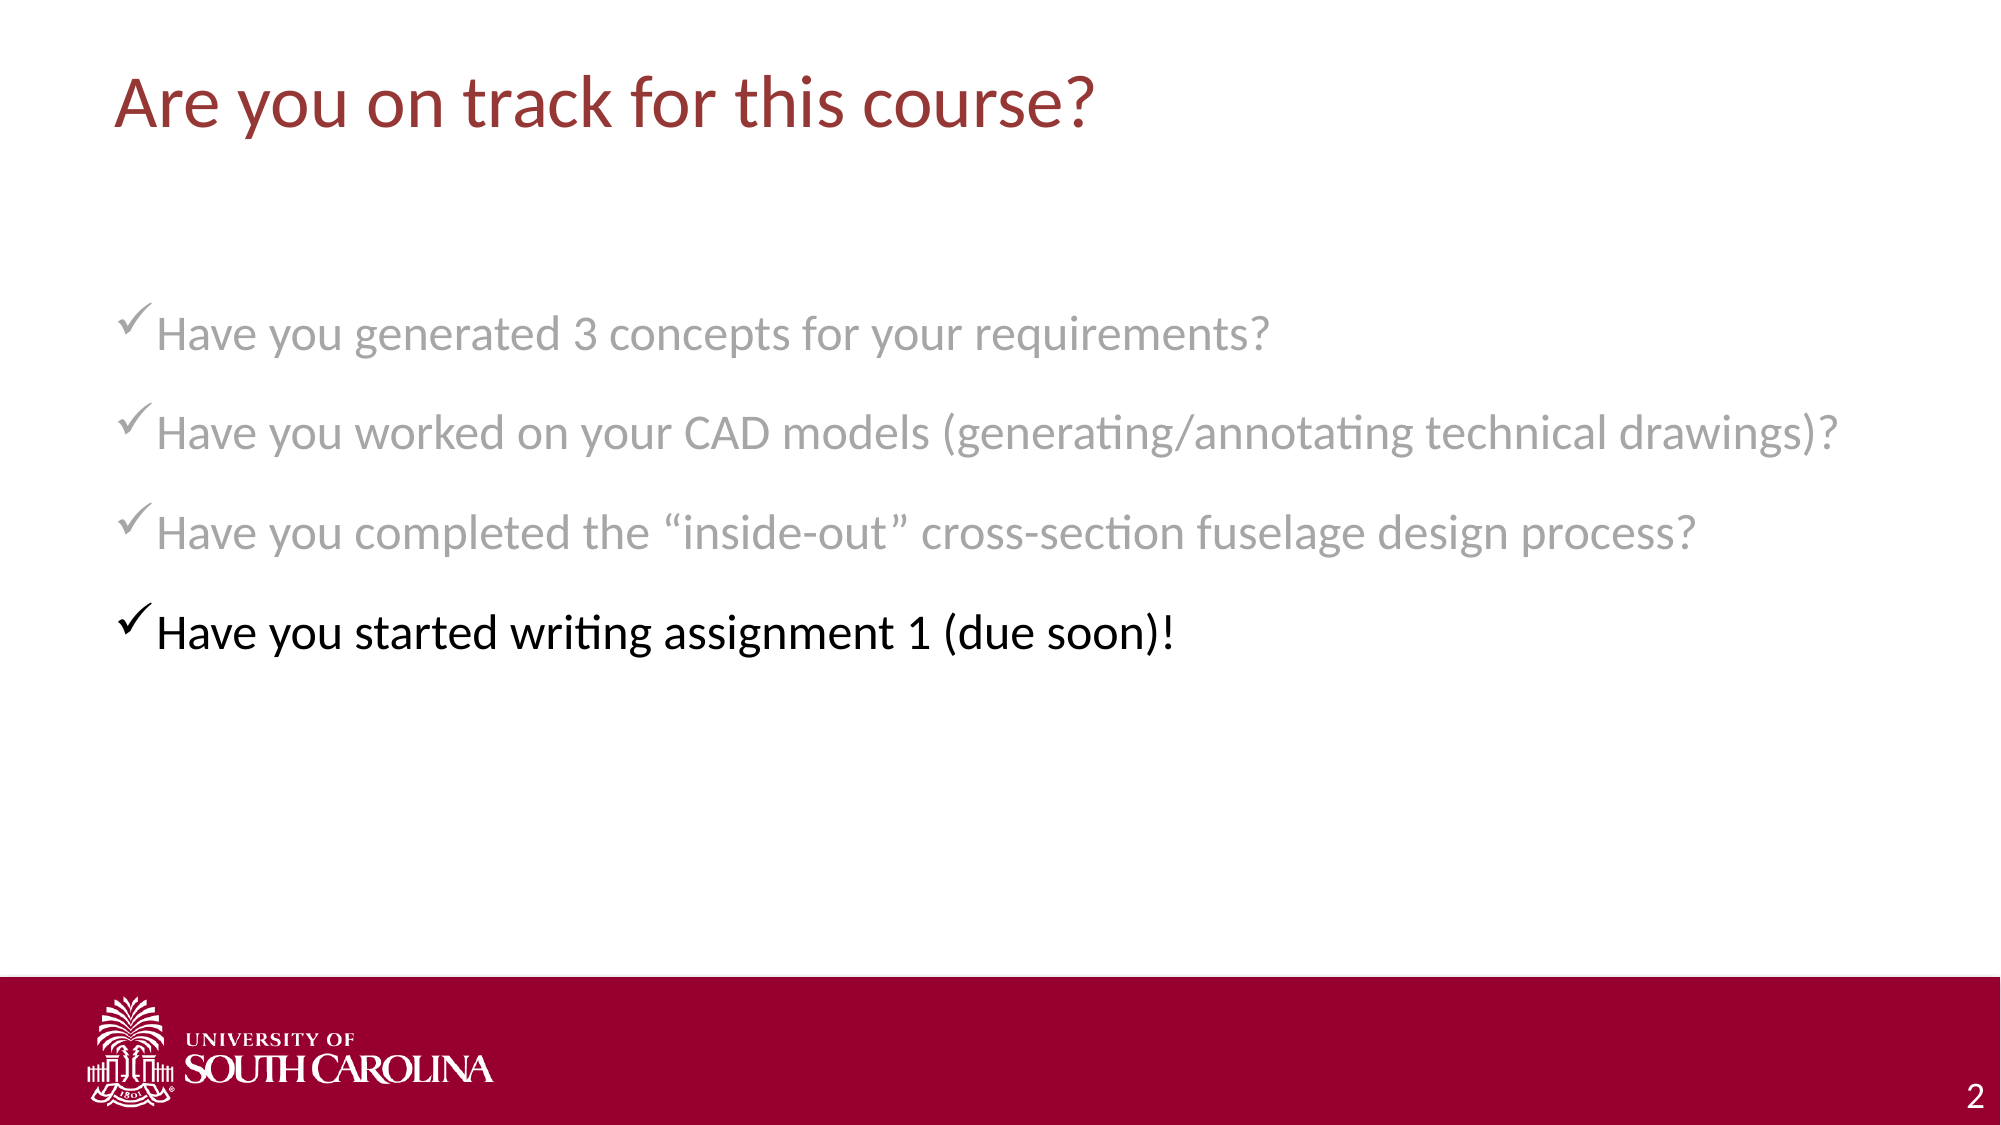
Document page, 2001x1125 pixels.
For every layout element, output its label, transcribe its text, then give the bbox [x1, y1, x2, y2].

list Have you generated 3 concepts for your requirements? Have you worked on your CAD models (generating/annotating technical drawings)? Have you completed the “inside-out” cross-section fuselage design process? Have you started writing assignment 1 (due soon)! [99, 262, 1900, 937]
picture [0, 979, 744, 1124]
title Are you on track for this course? [99, 45, 1900, 233]
